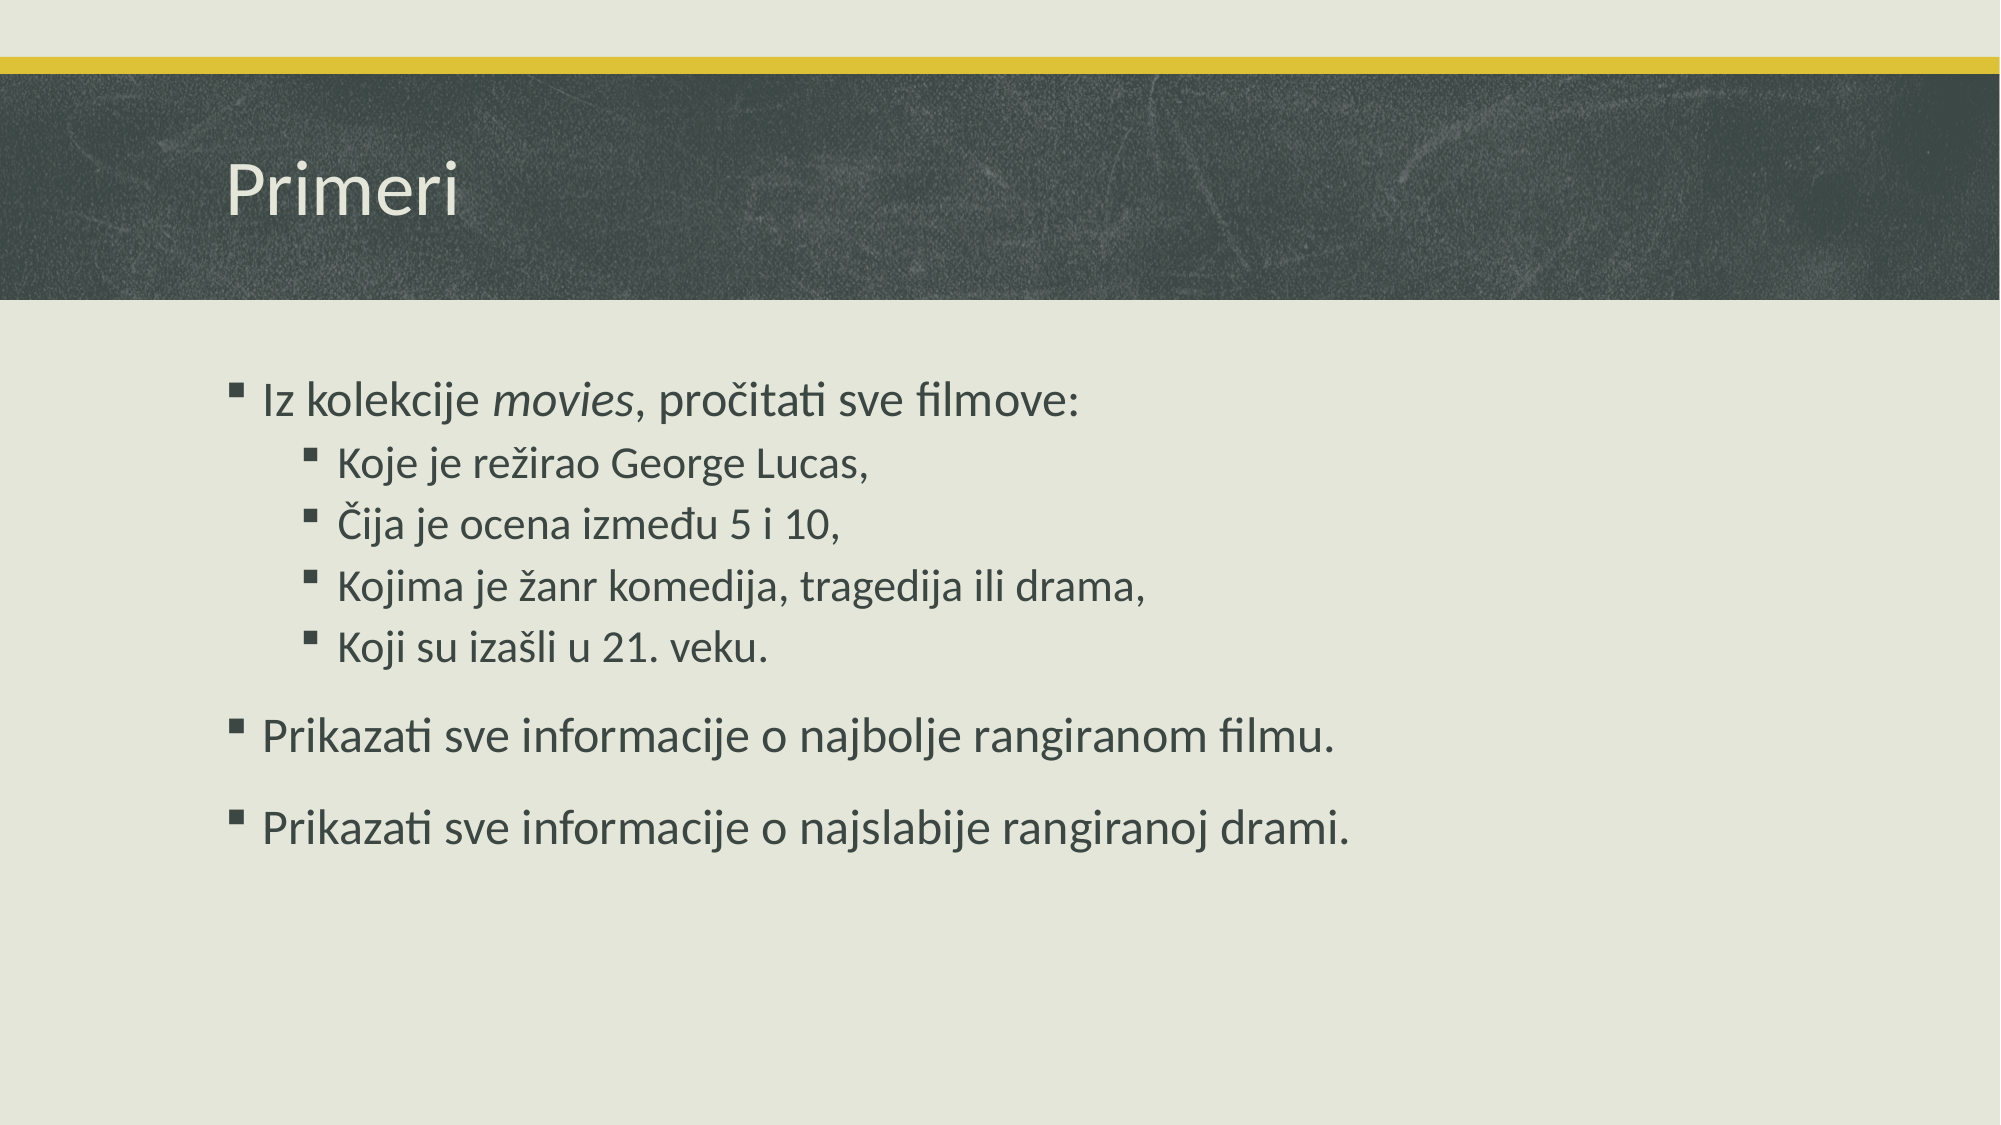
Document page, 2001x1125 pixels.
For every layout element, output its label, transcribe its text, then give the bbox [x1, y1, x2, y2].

list Iz kolekcije movies, pročitati sve filmove: Koje je režirao George Lucas, Čija je ocena između 5 i 10, Kojima je žanr komedija, tragedija ili drama, Koji su izašli u 21. veku. Prikazati sve informacije o najbolje rangiranom filmu. Prikazati sve informacije o najslabije rangiranoj drami. [210, 359, 1790, 1080]
picture [0, 74, 2000, 300]
title Primeri [210, 76, 1790, 300]
